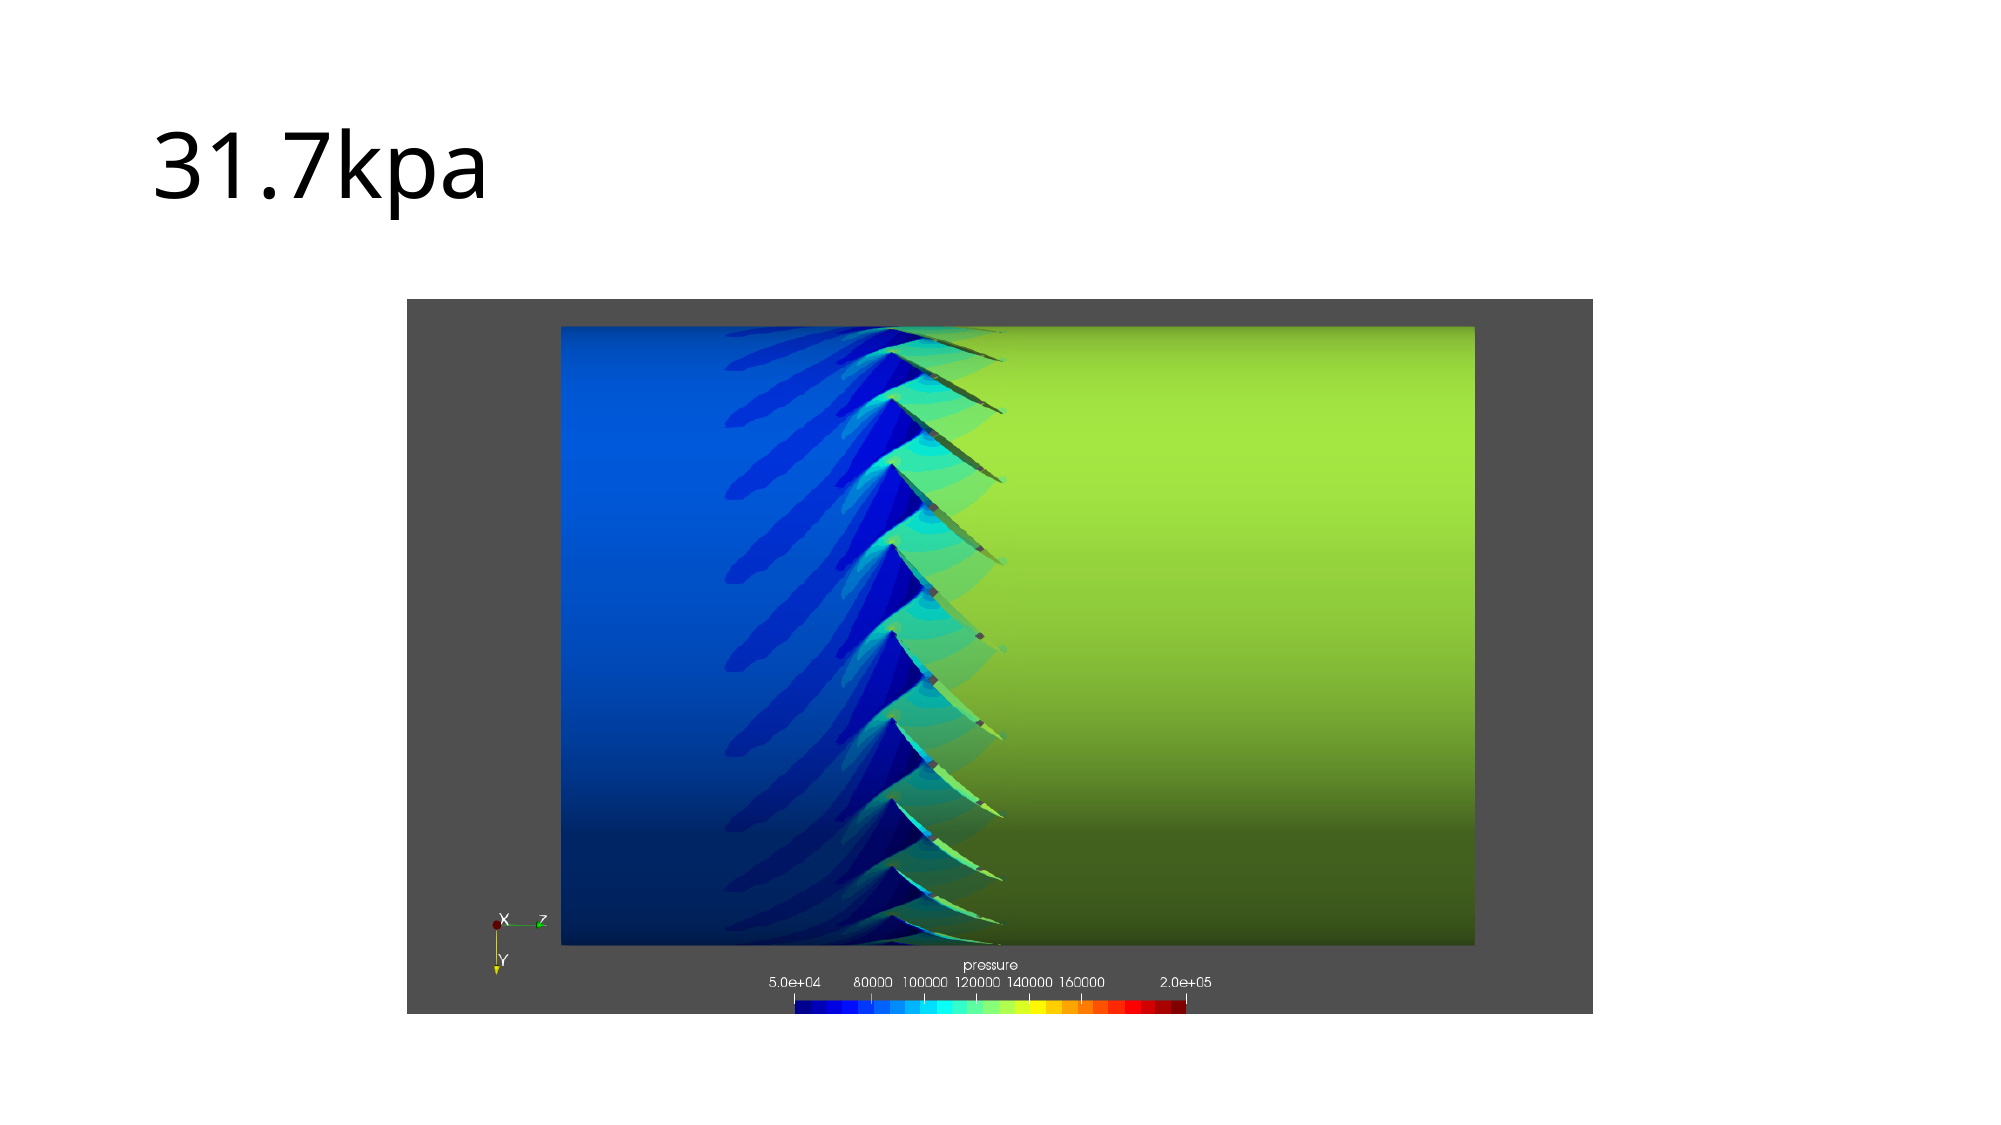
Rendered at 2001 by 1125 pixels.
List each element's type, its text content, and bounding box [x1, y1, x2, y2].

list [407, 299, 1593, 1014]
title 31.7kpa [137, 59, 1863, 278]
